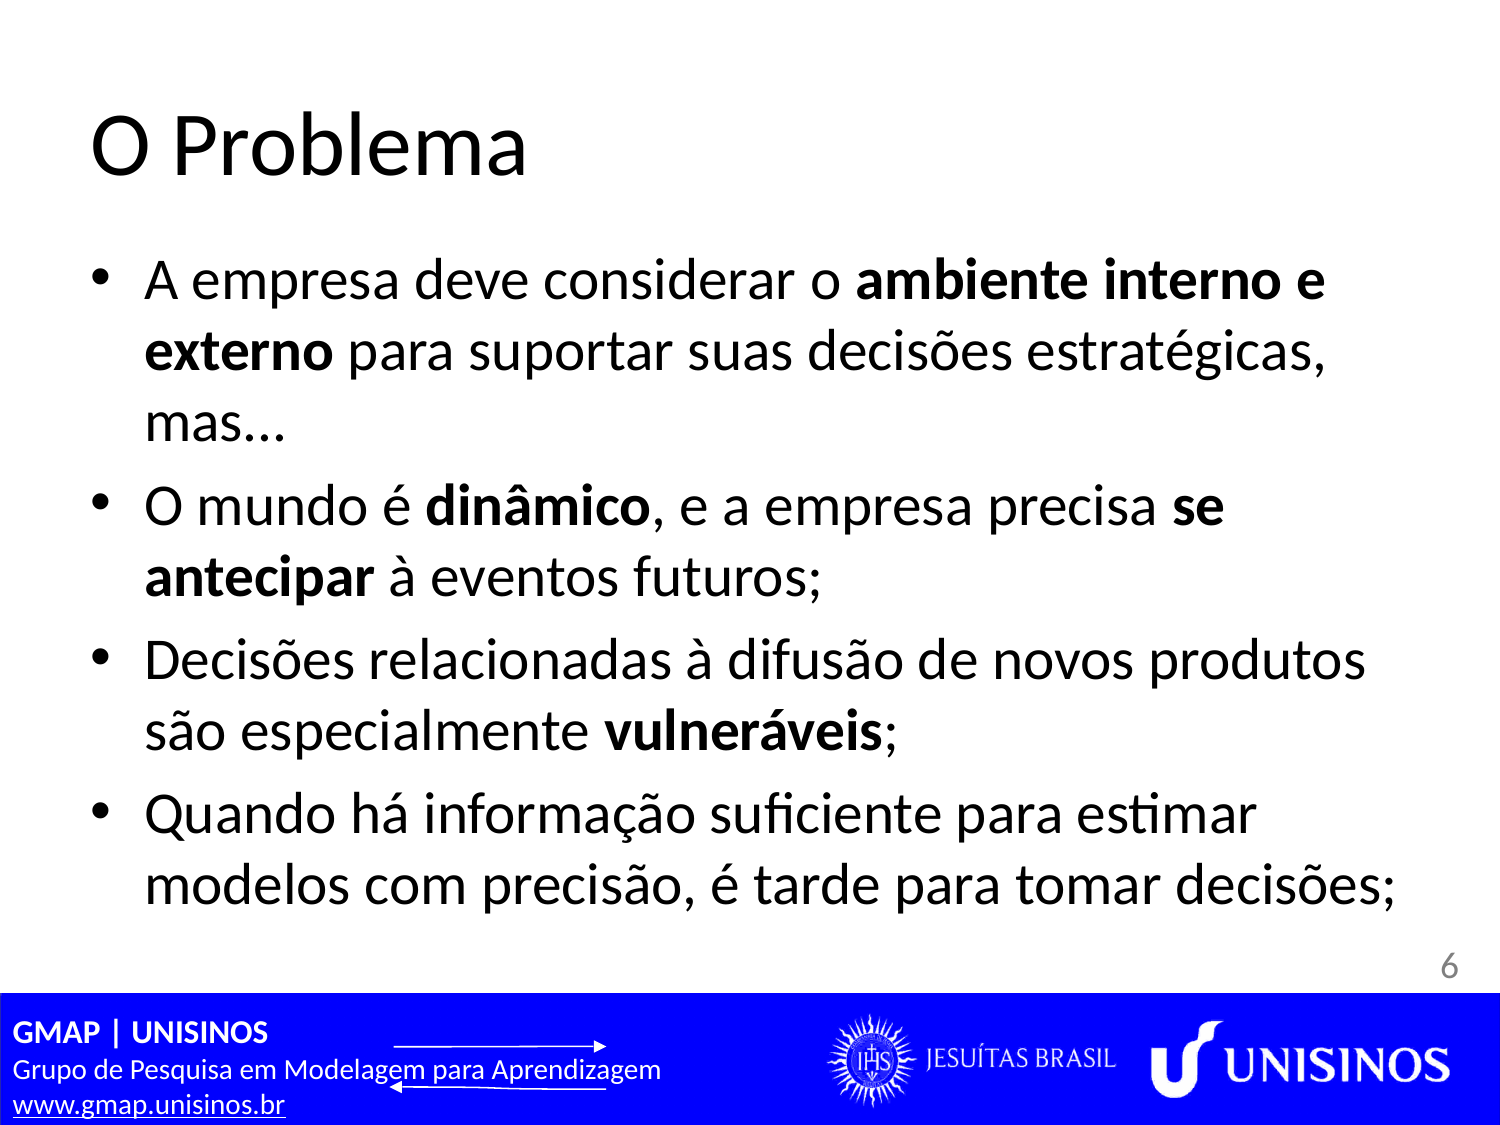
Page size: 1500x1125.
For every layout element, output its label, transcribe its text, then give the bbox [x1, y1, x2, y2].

title O Problema [75, 45, 1425, 232]
picture [0, 993, 1500, 1125]
list A empresa deve considerar o ambiente interno e externo para suportar suas decisões estratégicas, mas... O mundo é dinâmico, e a empresa precisa se antecipar à eventos futuros; Decisões relacionadas à difusão de novos produtos são especialmente vulneráveis; Quando há informação suficiente para estimar modelos com precisão, é tarde para tomar decisões; [75, 232, 1425, 975]
